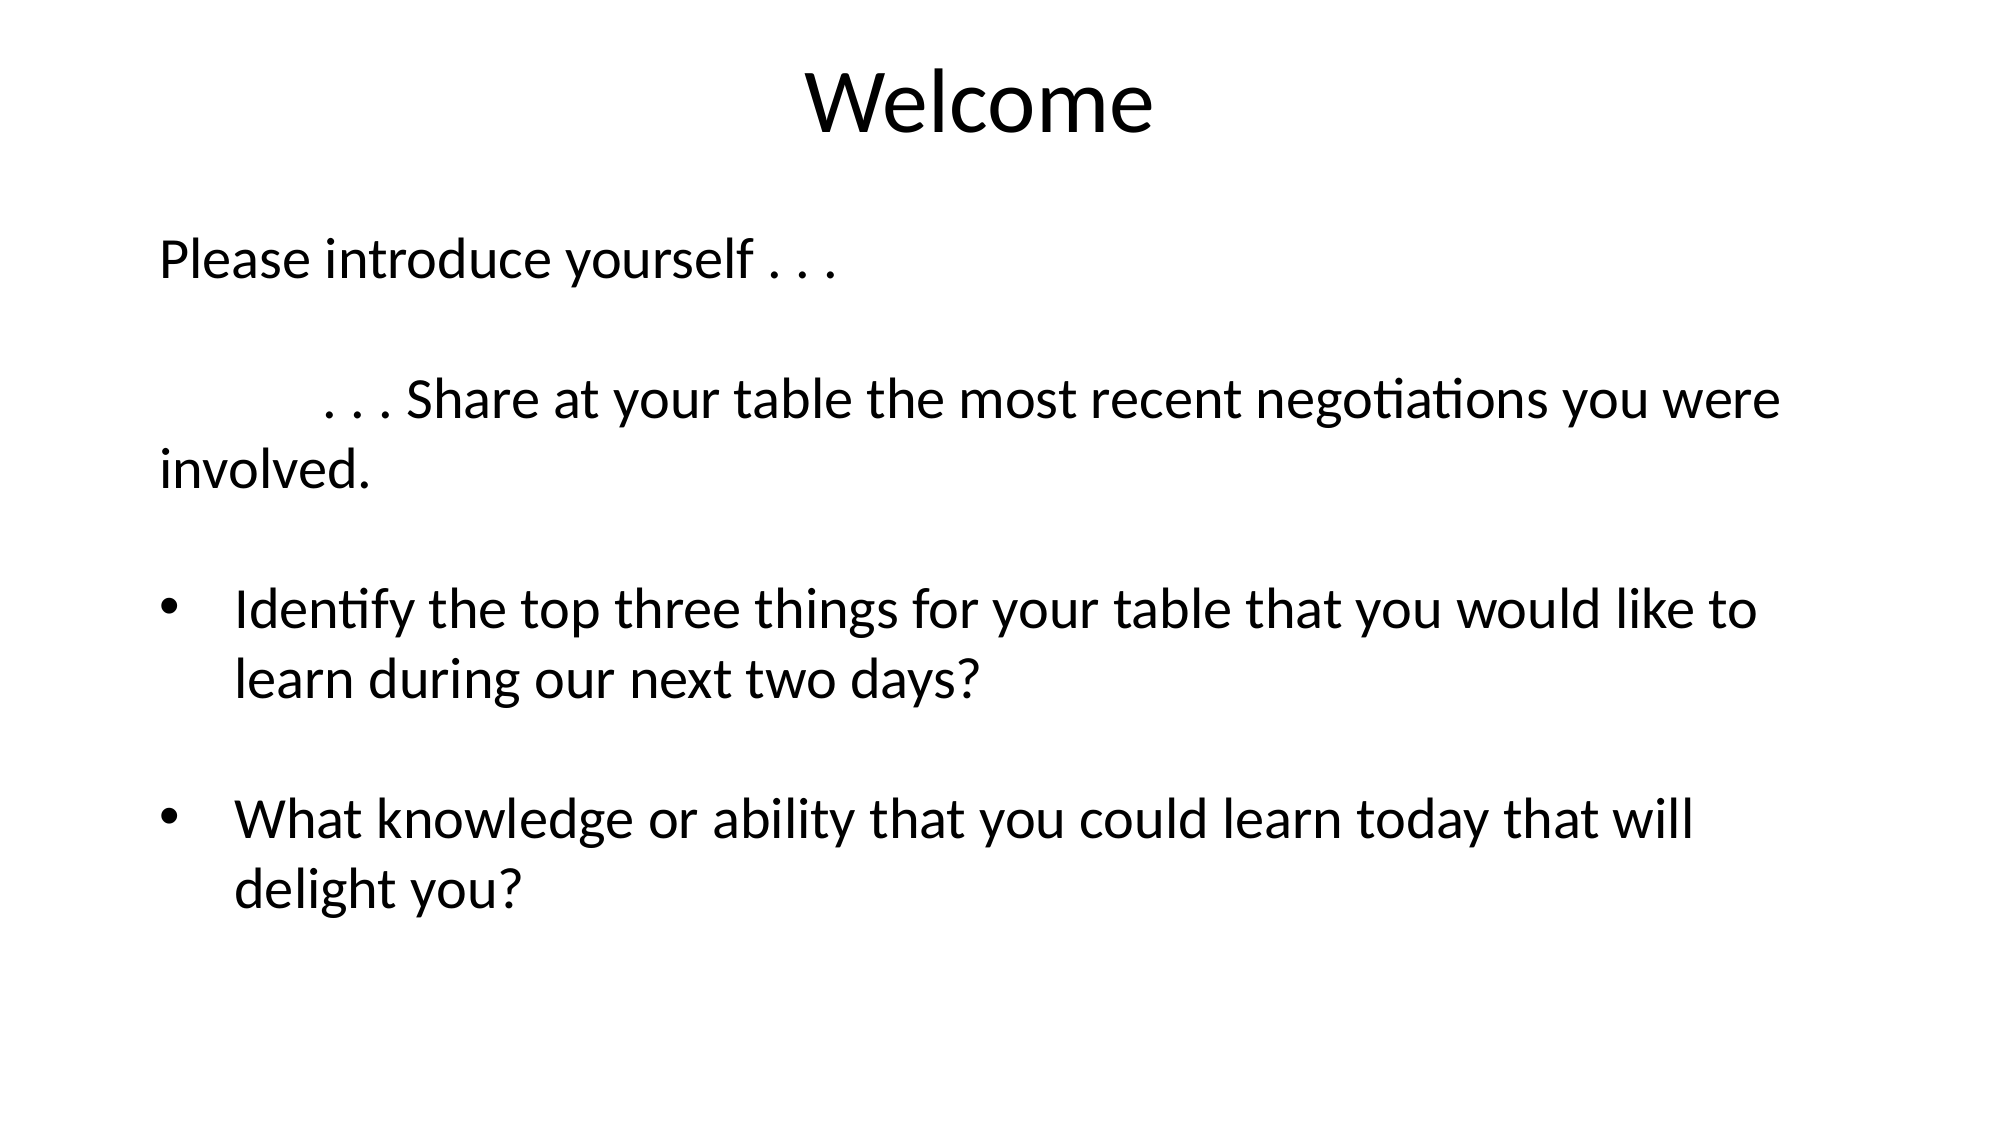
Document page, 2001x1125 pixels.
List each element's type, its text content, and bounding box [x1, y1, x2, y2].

text_box Welcome Please introduce yourself . . . . . . Share at your table the most recent negotiations you were involved. Identify the top three things for your table that you would like to learn during our next two days? What knowledge or ability that you could learn today that will delight you? [144, 33, 1816, 998]
